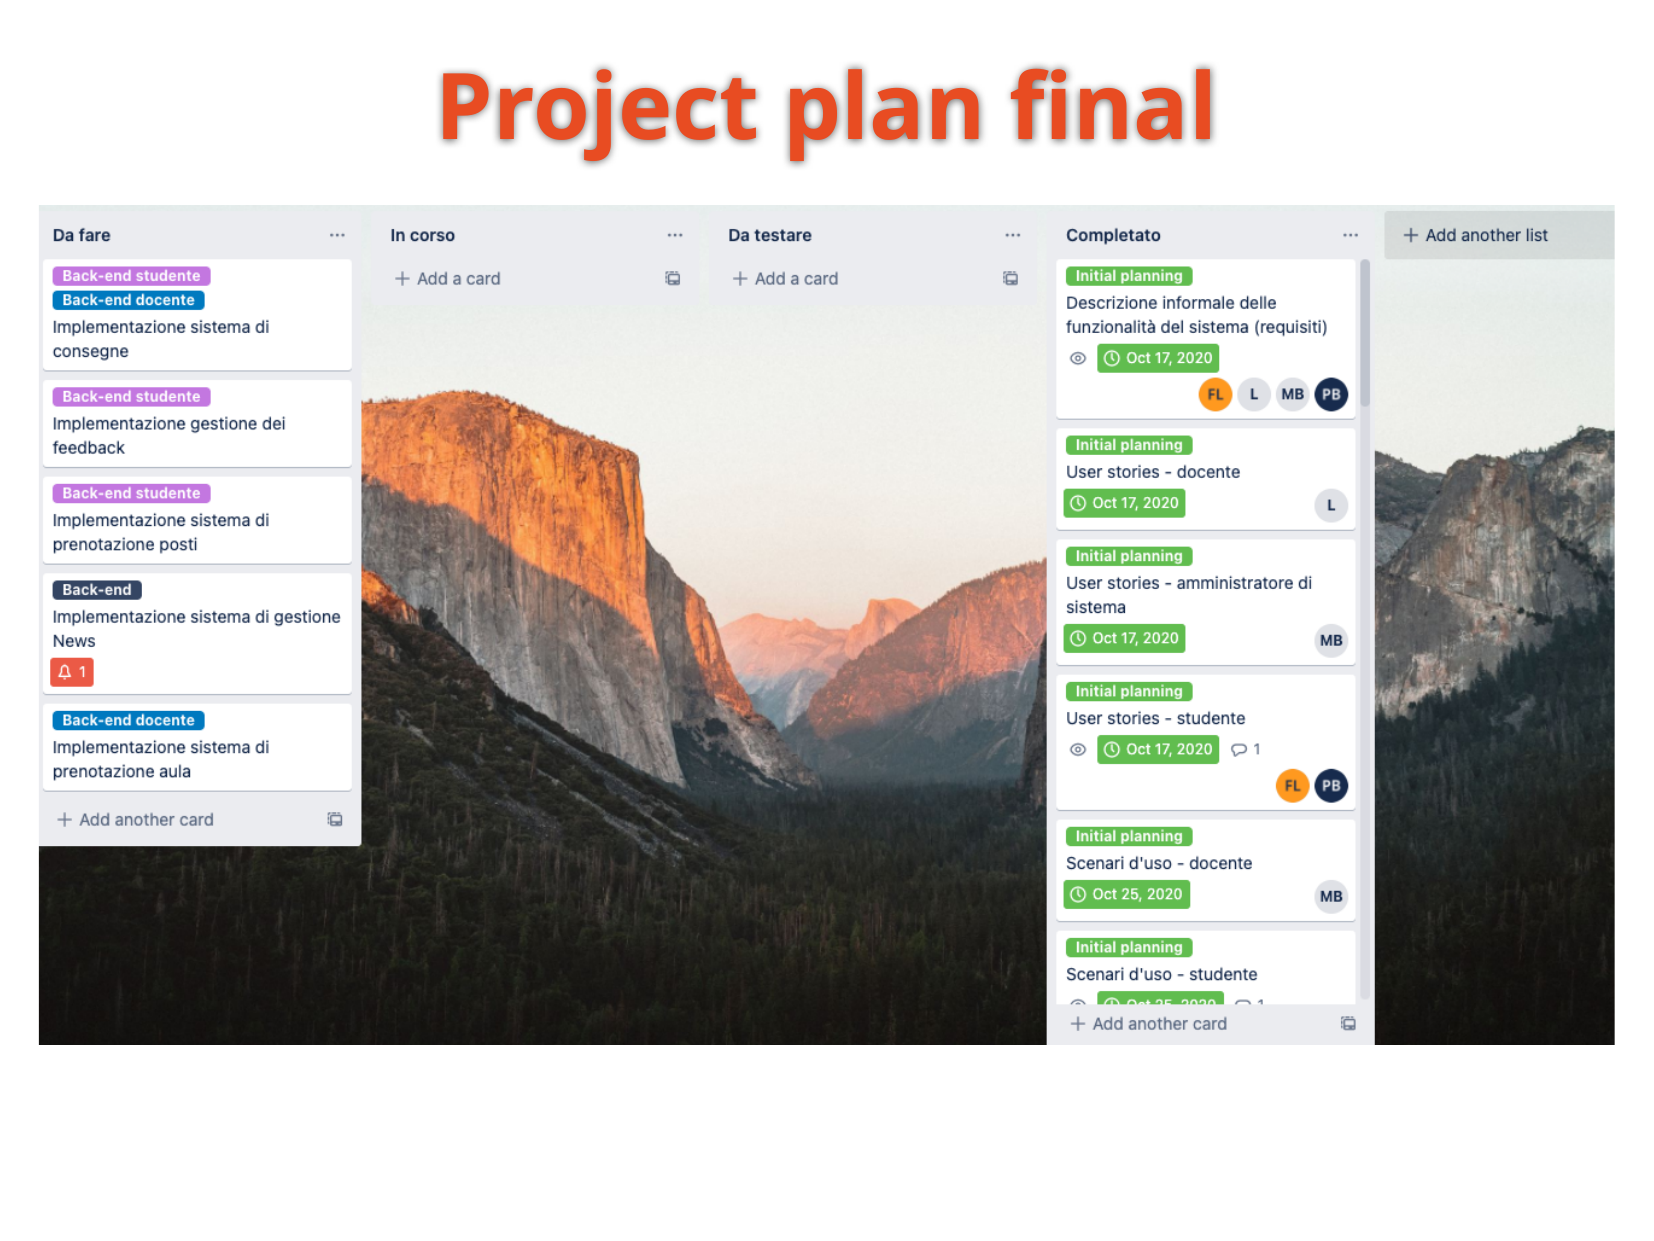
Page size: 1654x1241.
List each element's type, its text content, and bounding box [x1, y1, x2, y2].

title Project plan final [0, 0, 1654, 206]
picture [38, 205, 1615, 1046]
